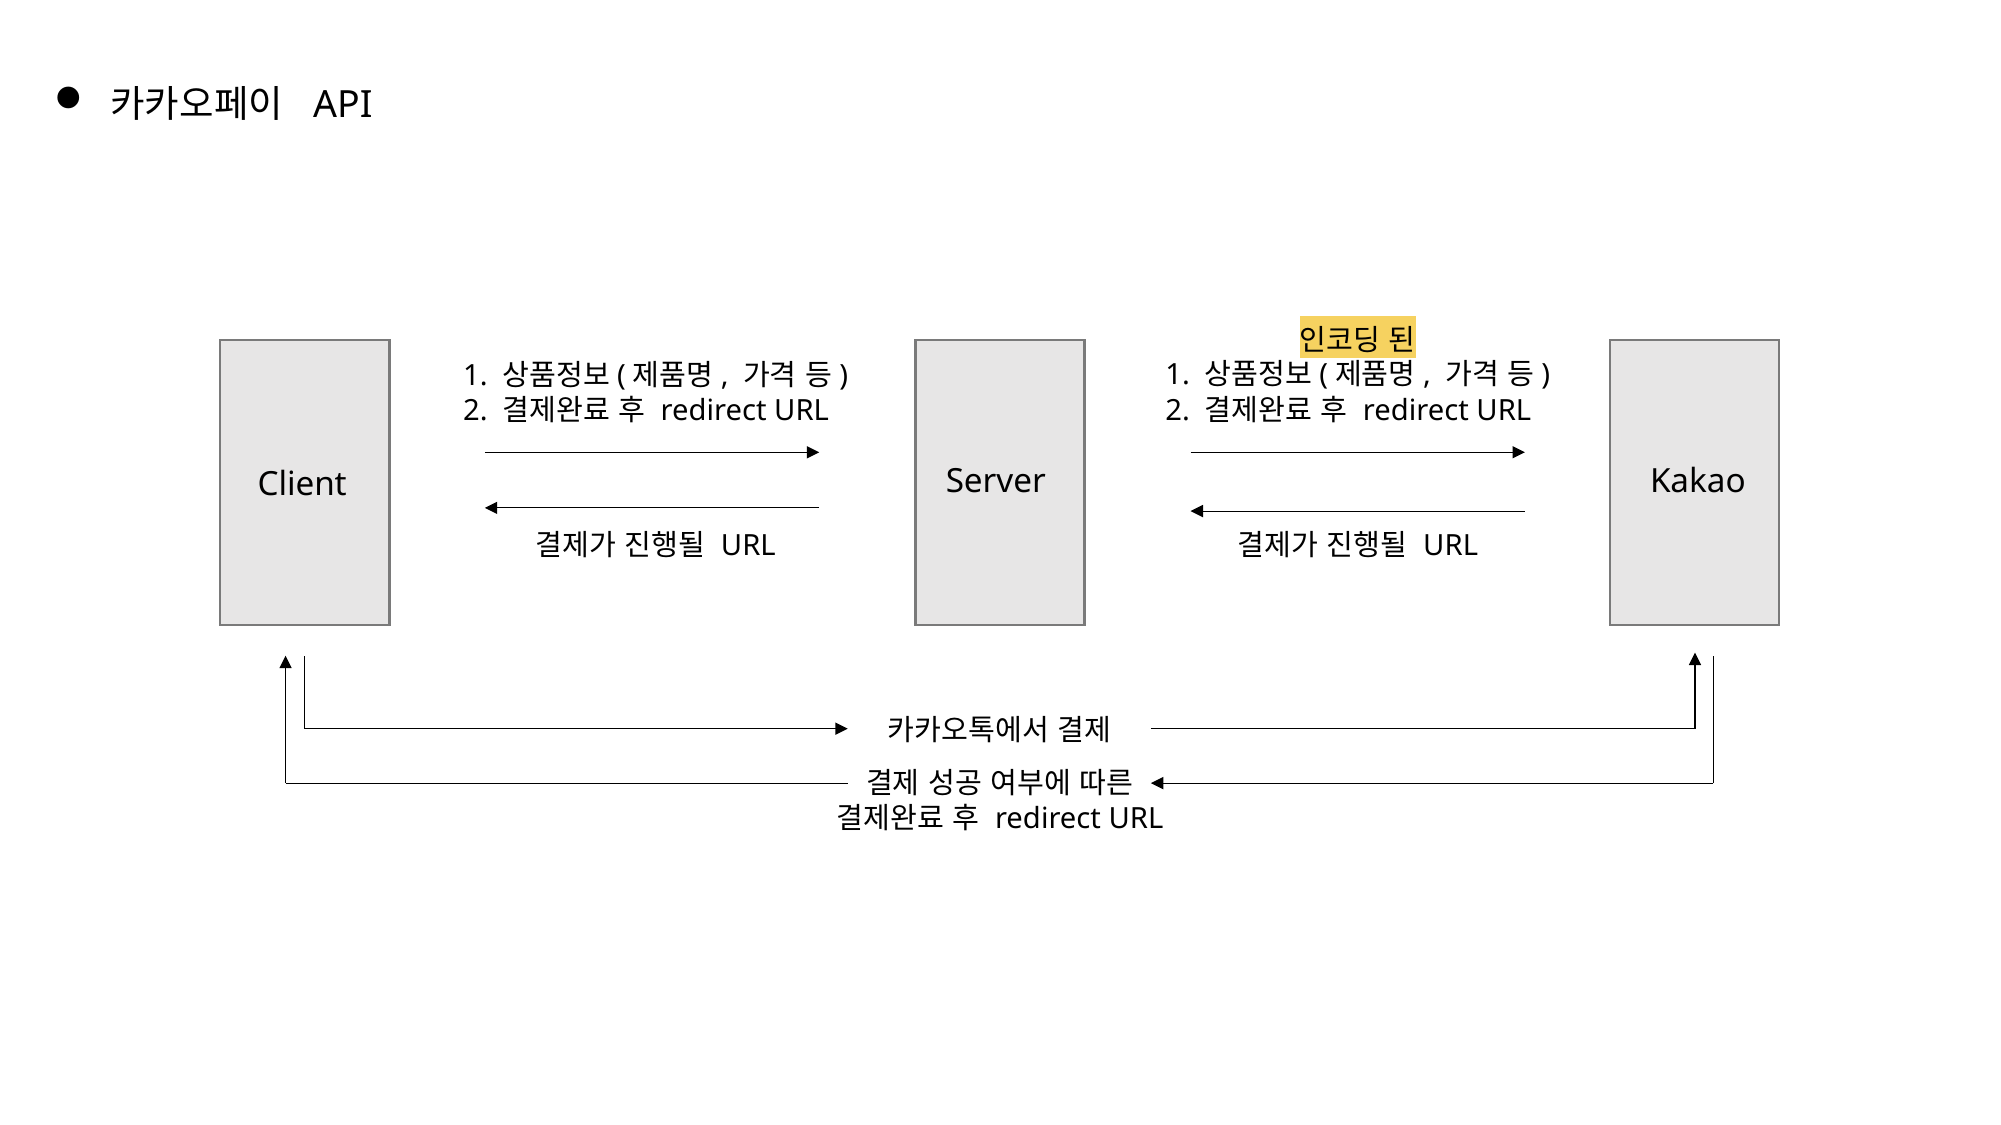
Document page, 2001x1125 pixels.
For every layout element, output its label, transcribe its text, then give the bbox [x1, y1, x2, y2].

text_box 결제가 진행될 URL [1222, 519, 1493, 569]
text_box 결제 성공 여부에 따른 결제완료 후 redirect URL [821, 757, 1179, 842]
text_box 결제가 진행될 URL [520, 519, 791, 569]
text_box [1609, 339, 1780, 626]
text_box 인코딩 된 1. 상품정보(제품명, 가격 등) 2. 결제완료 후 redirect URL [1150, 313, 1565, 434]
text_box Kakao [1635, 452, 1766, 507]
text_box 카카오페이 API [39, 72, 388, 133]
text_box 1. 상품정보(제품명, 가격 등) 2. 결제완료 후 redirect URL [448, 348, 863, 434]
text_box Server [931, 452, 1069, 507]
text_box [219, 339, 391, 626]
text_box [914, 339, 1086, 626]
text_box Client [243, 454, 372, 510]
text_box 카카오톡에서 결제 [873, 703, 1127, 754]
